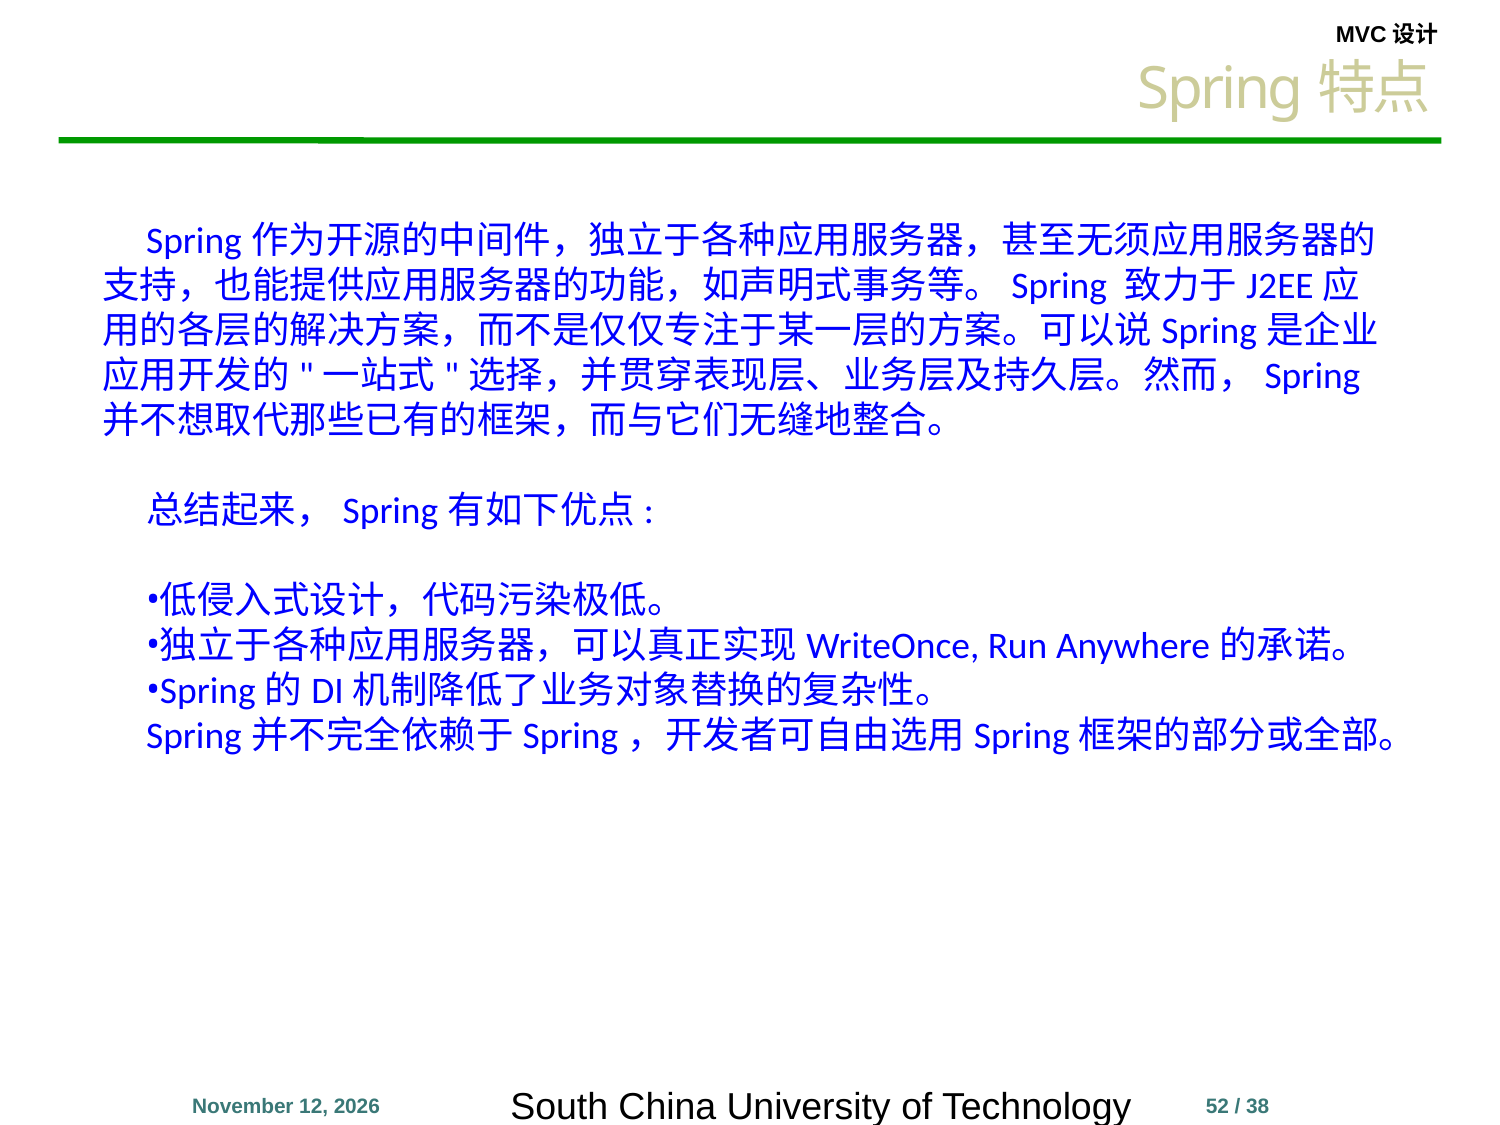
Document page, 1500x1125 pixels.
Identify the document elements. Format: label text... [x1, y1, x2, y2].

title Spring特点 [56, 58, 1432, 247]
text_box Spring作为开源的中间件，独立于各种应用服务器，甚至无须应用服务器的支持，也能提供应用服务器的功能，如声明式事务等。Spring 致力于J2EE应用的各层的解决方案，而不是仅仅专注于某一层的方案。可以说Spring是企业应用开发的"一站式"选择，并贯穿表现层、业务层及持久层。然而，Spring并不想取代那些已有的框架，而与它们无缝地整合。 总结起来，Spring有如下优点: 低侵入式设计，代码污染极低。 独立于各种应用服务器，可以真正实现WriteOnce, Run Anywhere的承诺。 Spring的DI机制降低了业务对象替换的复杂性。 Spring并不完全依赖于Spring，开发者可自由选用Spring框架的部分或全部。 [87, 247, 1400, 763]
